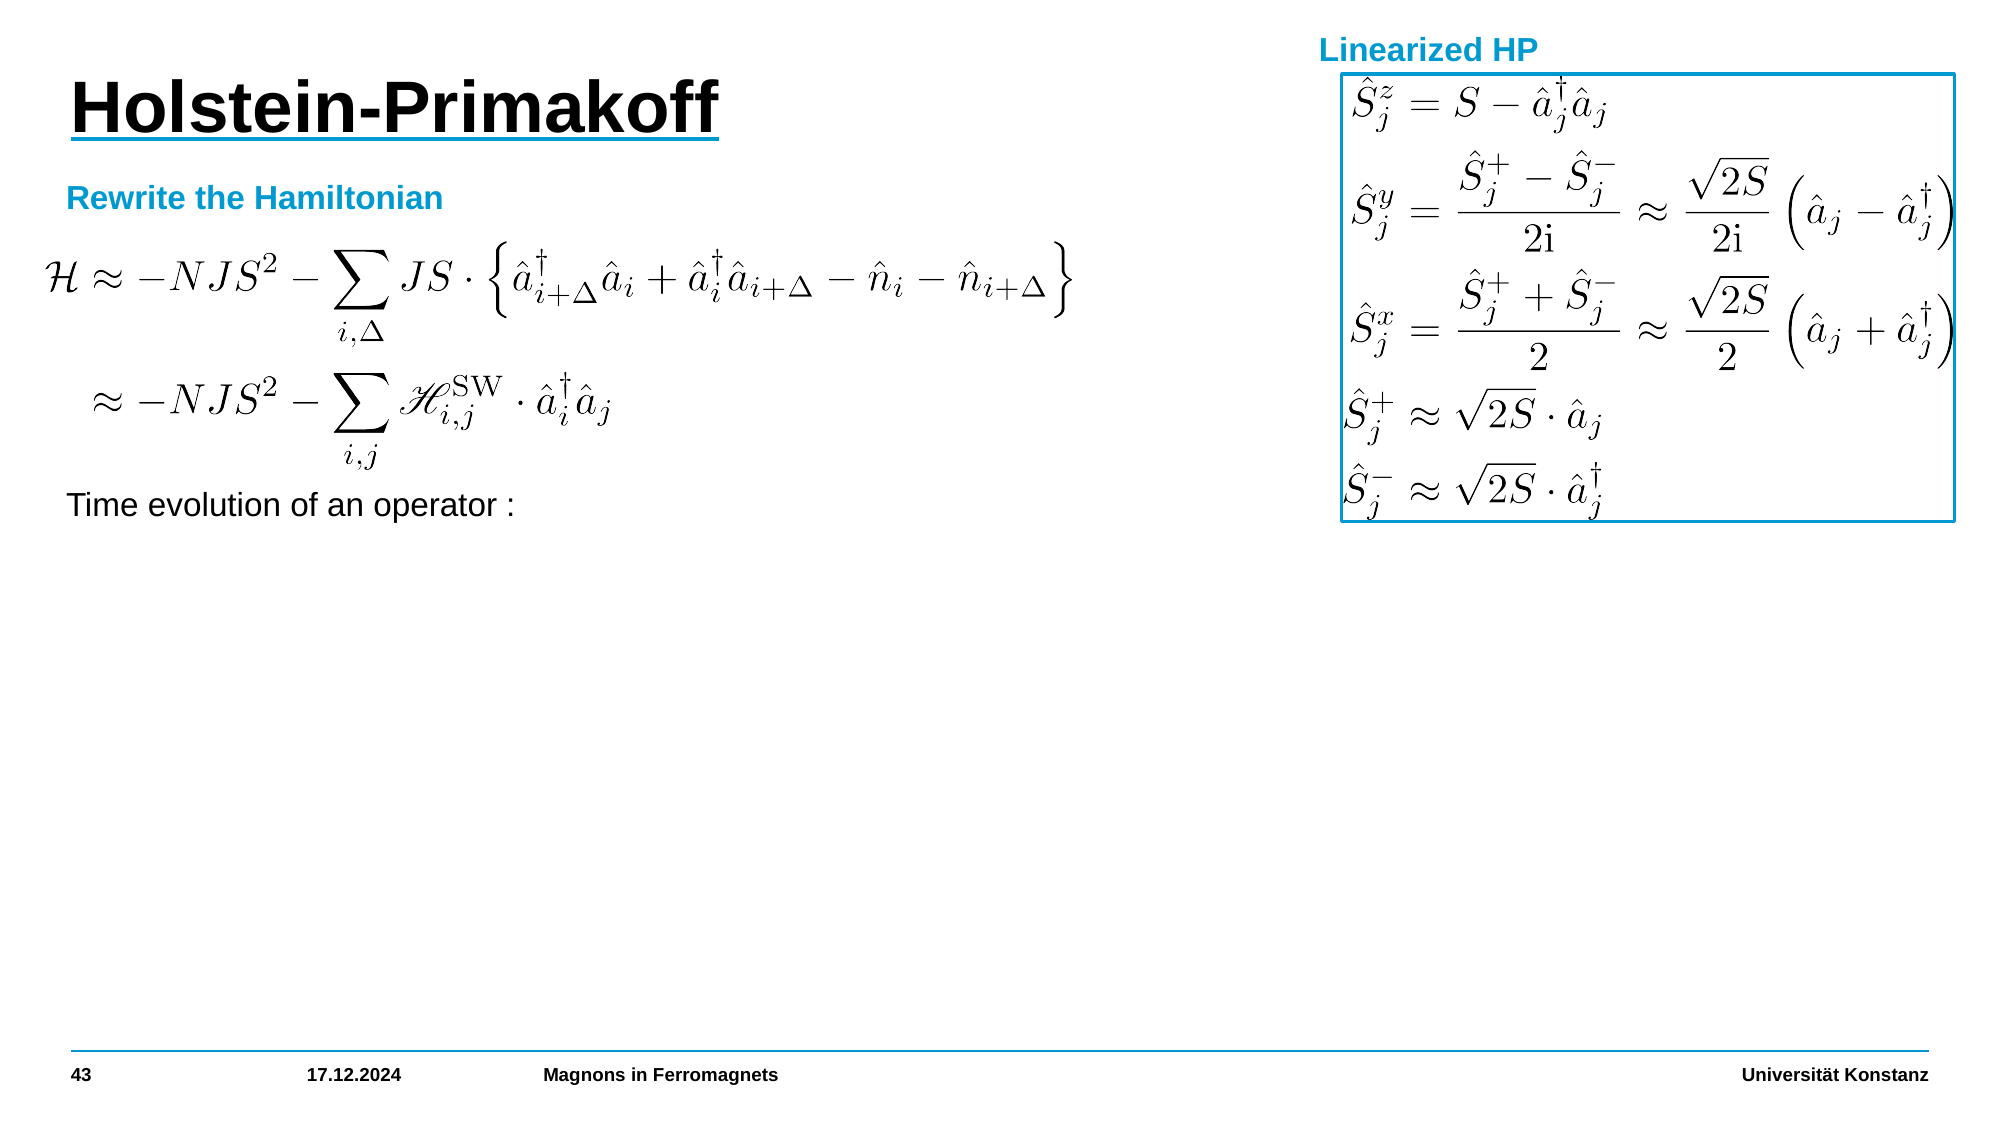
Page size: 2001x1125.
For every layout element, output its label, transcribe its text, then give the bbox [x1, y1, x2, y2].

picture [45, 241, 1072, 470]
list Linearized HP [1318, 23, 2000, 697]
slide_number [306, 1058, 512, 1094]
list Rewrite the Hamiltonian Time evolution of an operator : [65, 477, 980, 846]
title Holstein-Primakoff [70, 66, 1318, 268]
footer Magnons in Ferromagnets [543, 1058, 1489, 1094]
picture [1344, 77, 1952, 519]
list Rewrite the Hamiltonian Time evolution of an operator : [65, 171, 980, 240]
slide_number 43 [70, 1058, 276, 1094]
